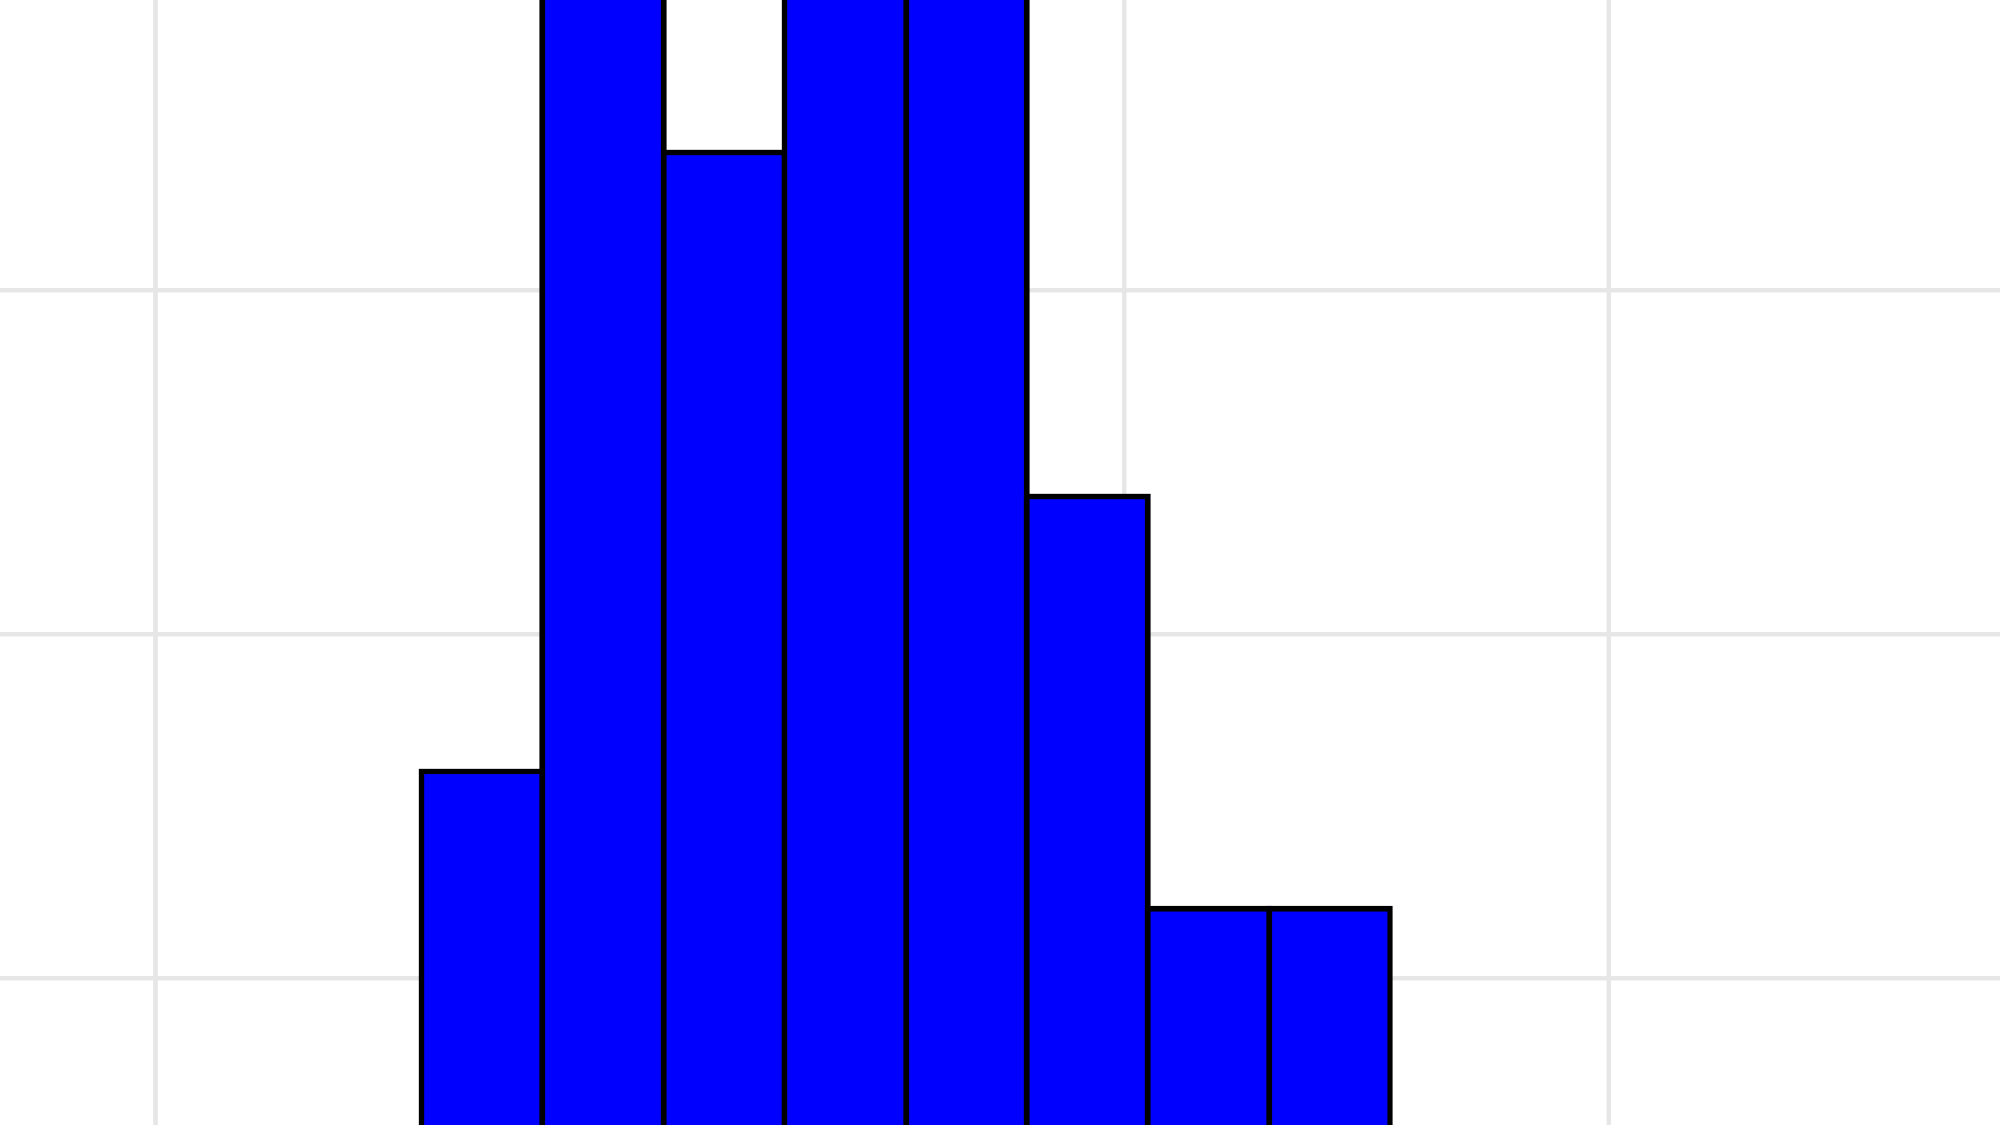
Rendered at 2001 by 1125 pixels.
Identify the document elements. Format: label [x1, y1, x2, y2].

text_box [0, 0, 2000, 1125]
